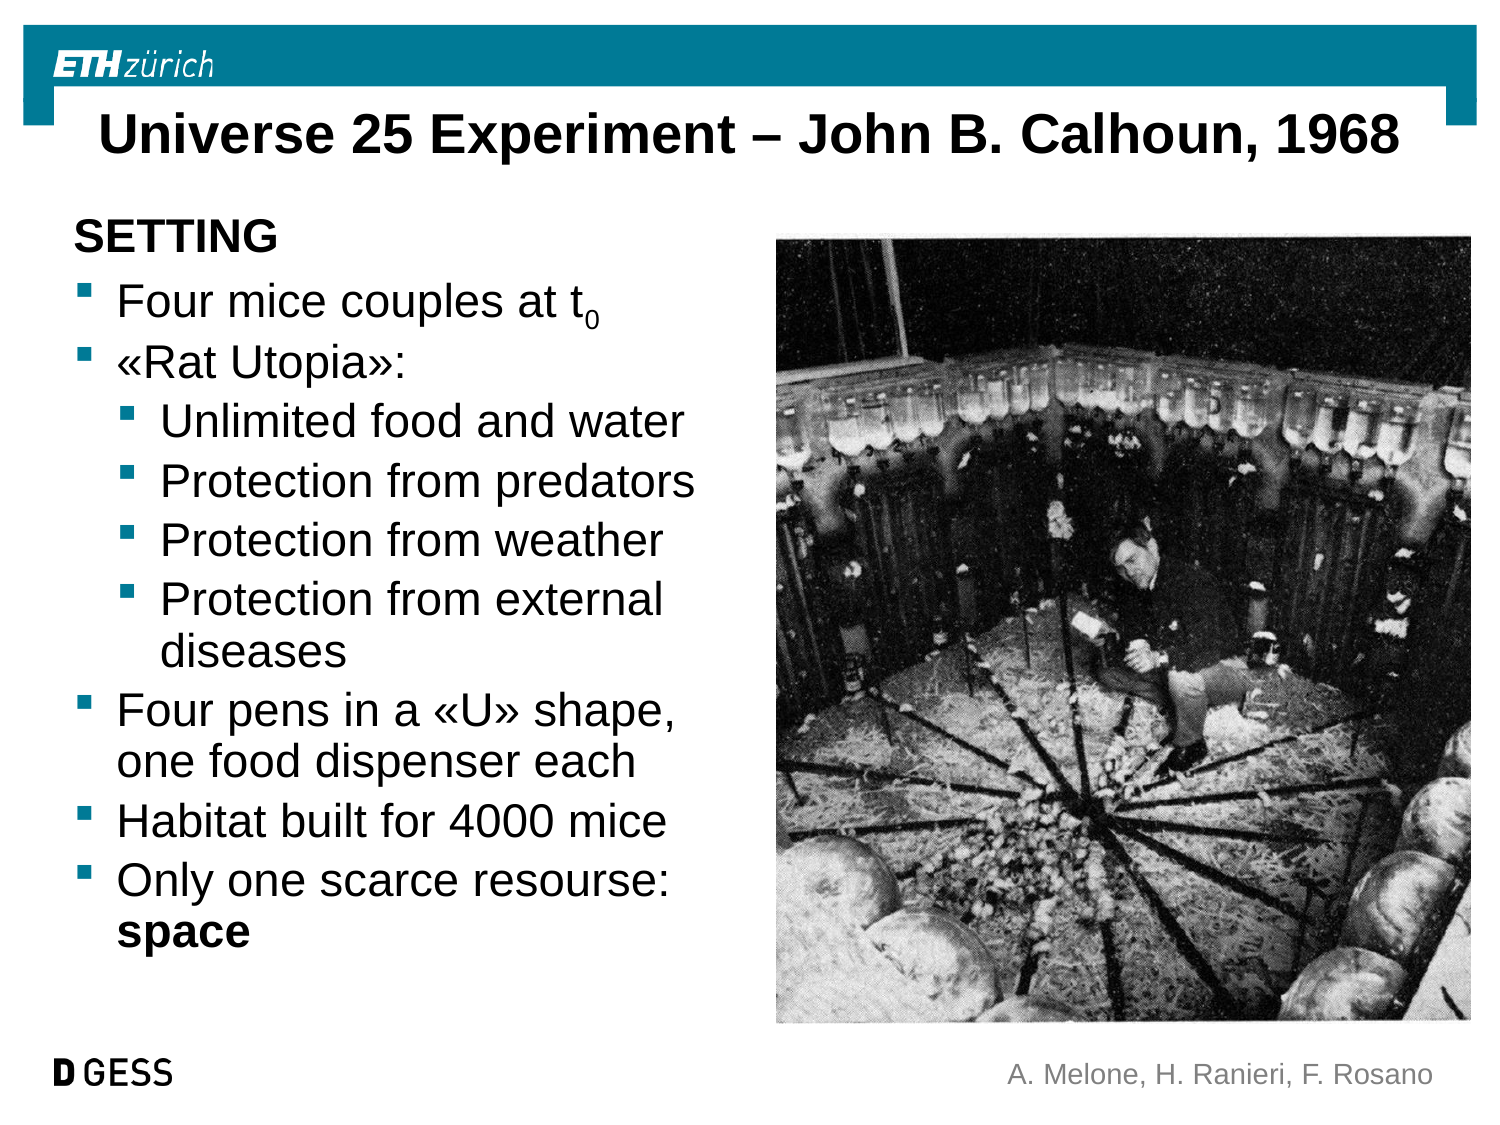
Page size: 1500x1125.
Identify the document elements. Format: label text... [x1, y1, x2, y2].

picture [775, 233, 1472, 1024]
title Universe 25 Experiment – John B. Calhoun, 1968 [54, 86, 1446, 176]
footer A. Melone, H. Ranieri, F. Rosano [965, 1030, 1477, 1088]
picture [54, 1058, 172, 1086]
text_box SETTING Four mice couples at t0 «Rat Utopia»: Unlimited food and water Protection from predators Protection from weather Protection from external diseases Four pens in a «U» shape, one food dispenser each Habitat built for 4000 mice Only one scarce resourse: space [0, 204, 777, 970]
